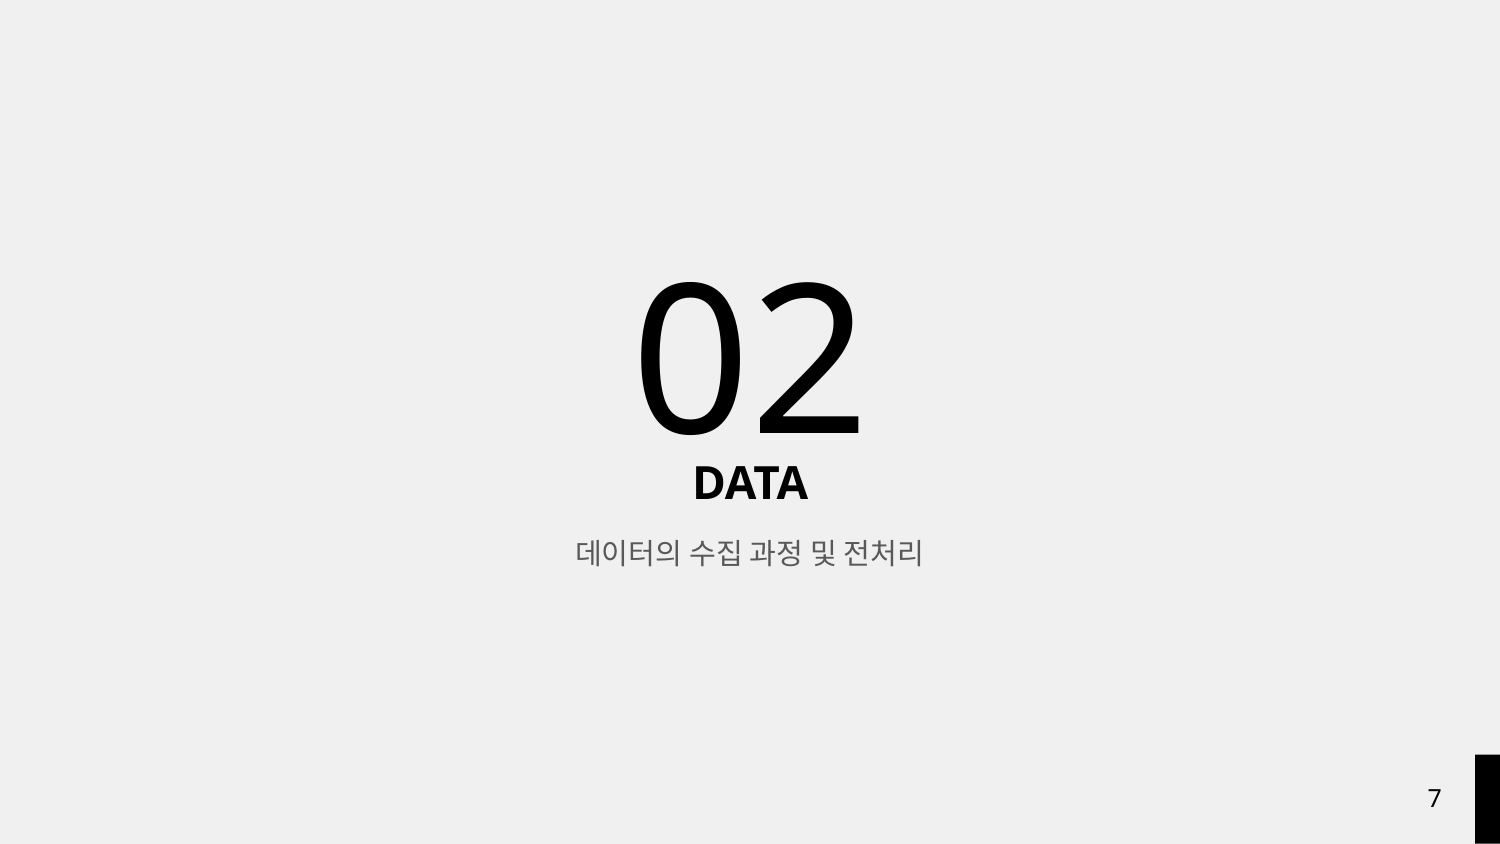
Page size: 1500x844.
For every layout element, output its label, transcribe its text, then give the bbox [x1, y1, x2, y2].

subtitle 데이터의 수집 과정 및 전처리 [534, 491, 966, 615]
subtitle DATA [559, 458, 941, 491]
title 02 [486, 266, 1014, 436]
slide_number ‹#› [1389, 766, 1480, 832]
